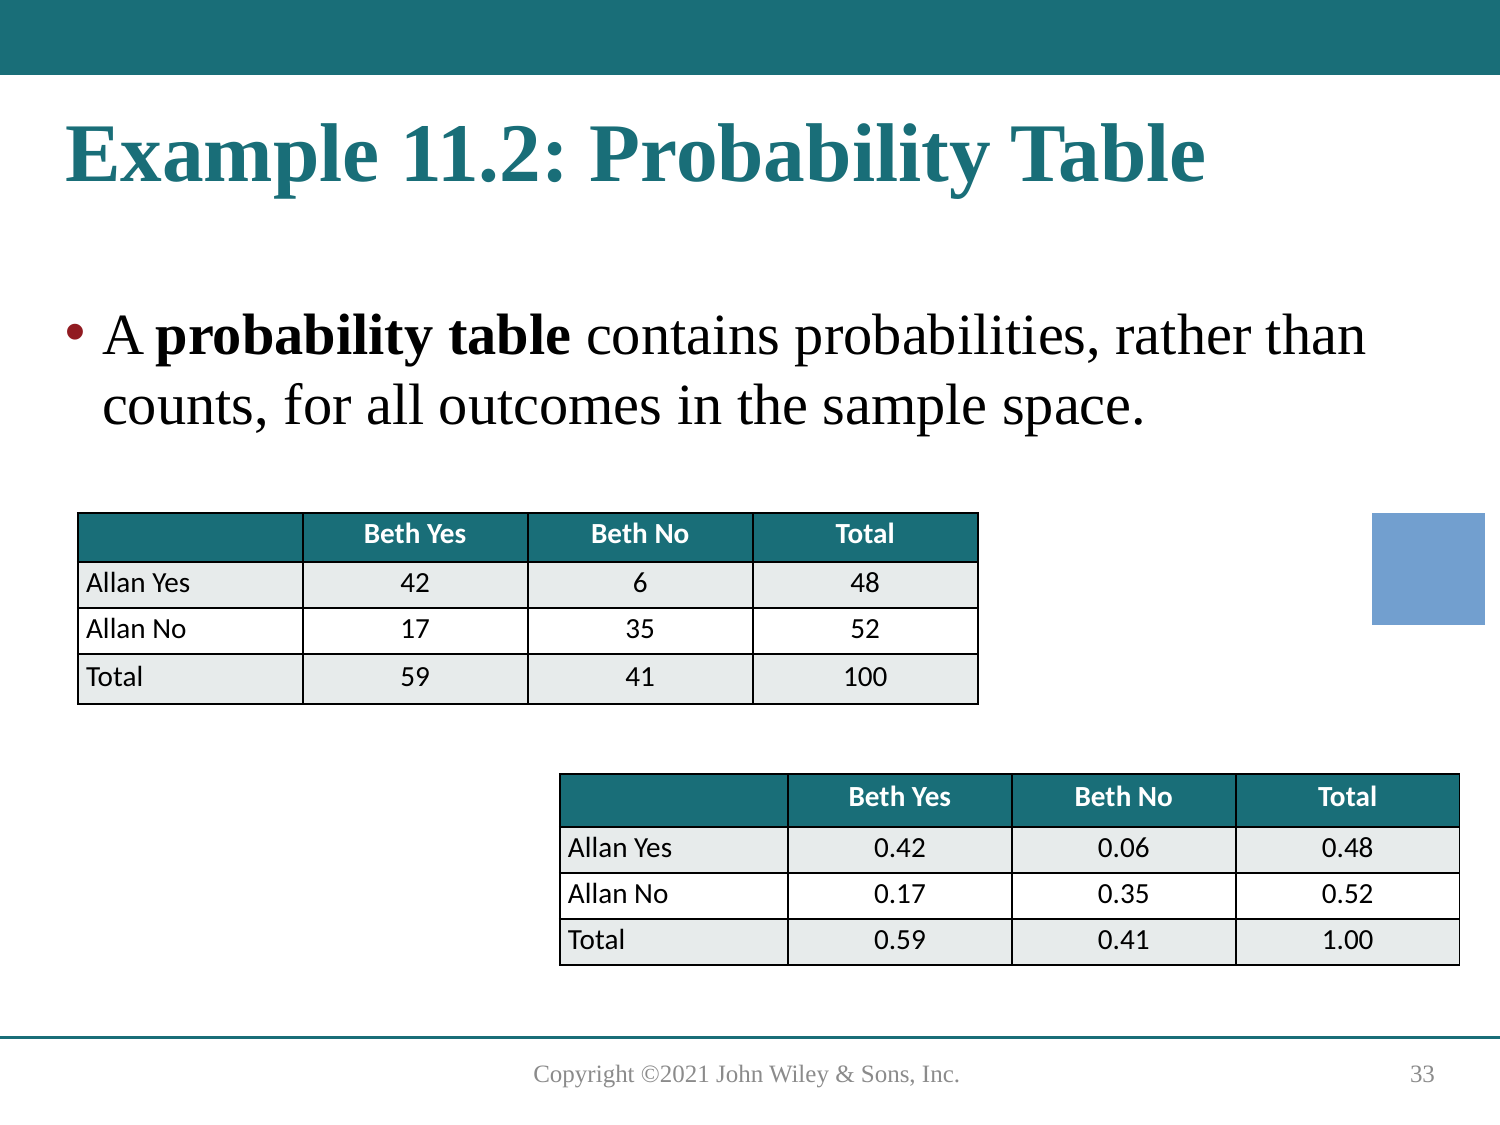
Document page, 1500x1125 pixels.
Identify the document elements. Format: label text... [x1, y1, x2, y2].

table_cell 6 [529, 563, 752, 607]
table_header [561, 775, 787, 826]
table_header Beth Yes [304, 514, 527, 561]
table_header Total [754, 514, 977, 561]
list A probability table contains probabilities, rather than counts, for all outcomes in the sample space. [50, 288, 1460, 438]
table_cell 42 [304, 563, 527, 607]
table_cell 0.48 [1237, 828, 1459, 872]
table_cell 100 [754, 655, 977, 703]
table_cell 0.35 [1013, 874, 1235, 918]
table_cell 0.42 [789, 828, 1011, 872]
table_cell Total [561, 920, 787, 964]
table_cell 59 [304, 655, 527, 703]
table_cell 0.59 [789, 920, 1011, 964]
table_cell Total [79, 655, 302, 703]
table_header [79, 514, 302, 561]
title Example 11.2: Probability Table [50, 101, 1450, 240]
table_cell 1.00 [1237, 920, 1459, 964]
table_cell 0.17 [789, 874, 1011, 918]
table_cell 17 [304, 609, 527, 653]
table_cell Allan Yes [79, 563, 302, 607]
table_header Beth No [1013, 775, 1235, 826]
table_cell Allan No [561, 874, 787, 918]
table_cell 0.52 [1237, 874, 1459, 918]
table_header Total [1237, 775, 1459, 826]
table_cell Allan Yes [561, 828, 787, 872]
table_header Beth No [529, 514, 752, 561]
table_cell 41 [529, 655, 752, 703]
table_cell 48 [754, 563, 977, 607]
table_cell 52 [754, 609, 977, 653]
table_cell 0.41 [1013, 920, 1235, 964]
table_cell Allan No [79, 609, 302, 653]
table_header Beth Yes [789, 775, 1011, 826]
table_cell 0.06 [1013, 828, 1235, 872]
table_cell 35 [529, 609, 752, 653]
